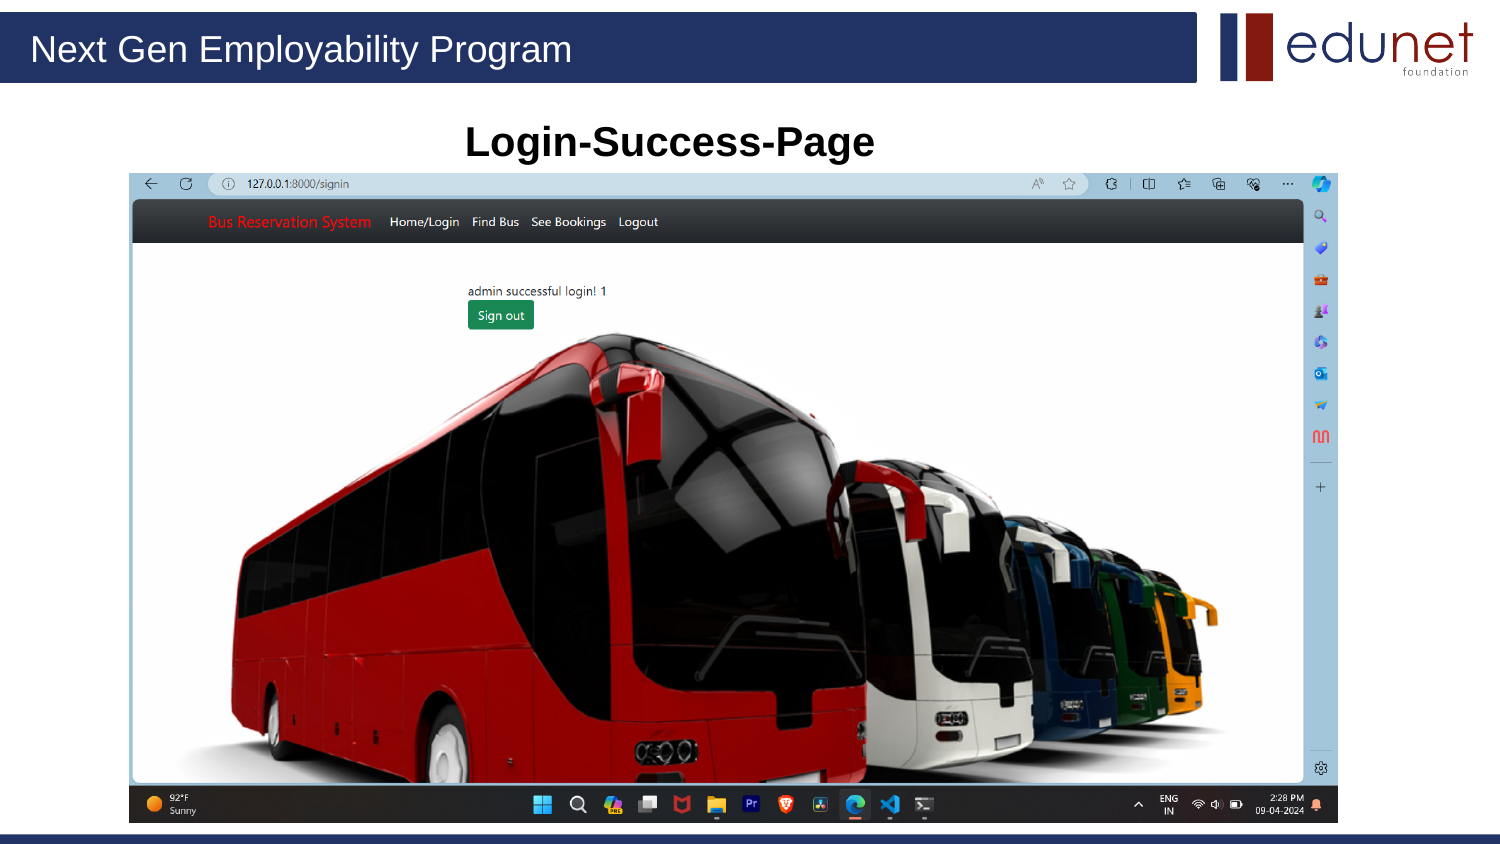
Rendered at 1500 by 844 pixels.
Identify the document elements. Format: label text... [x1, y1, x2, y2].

picture [129, 173, 1338, 824]
picture [1279, 14, 1482, 83]
text_box Login-Success-Page [294, 107, 1046, 171]
